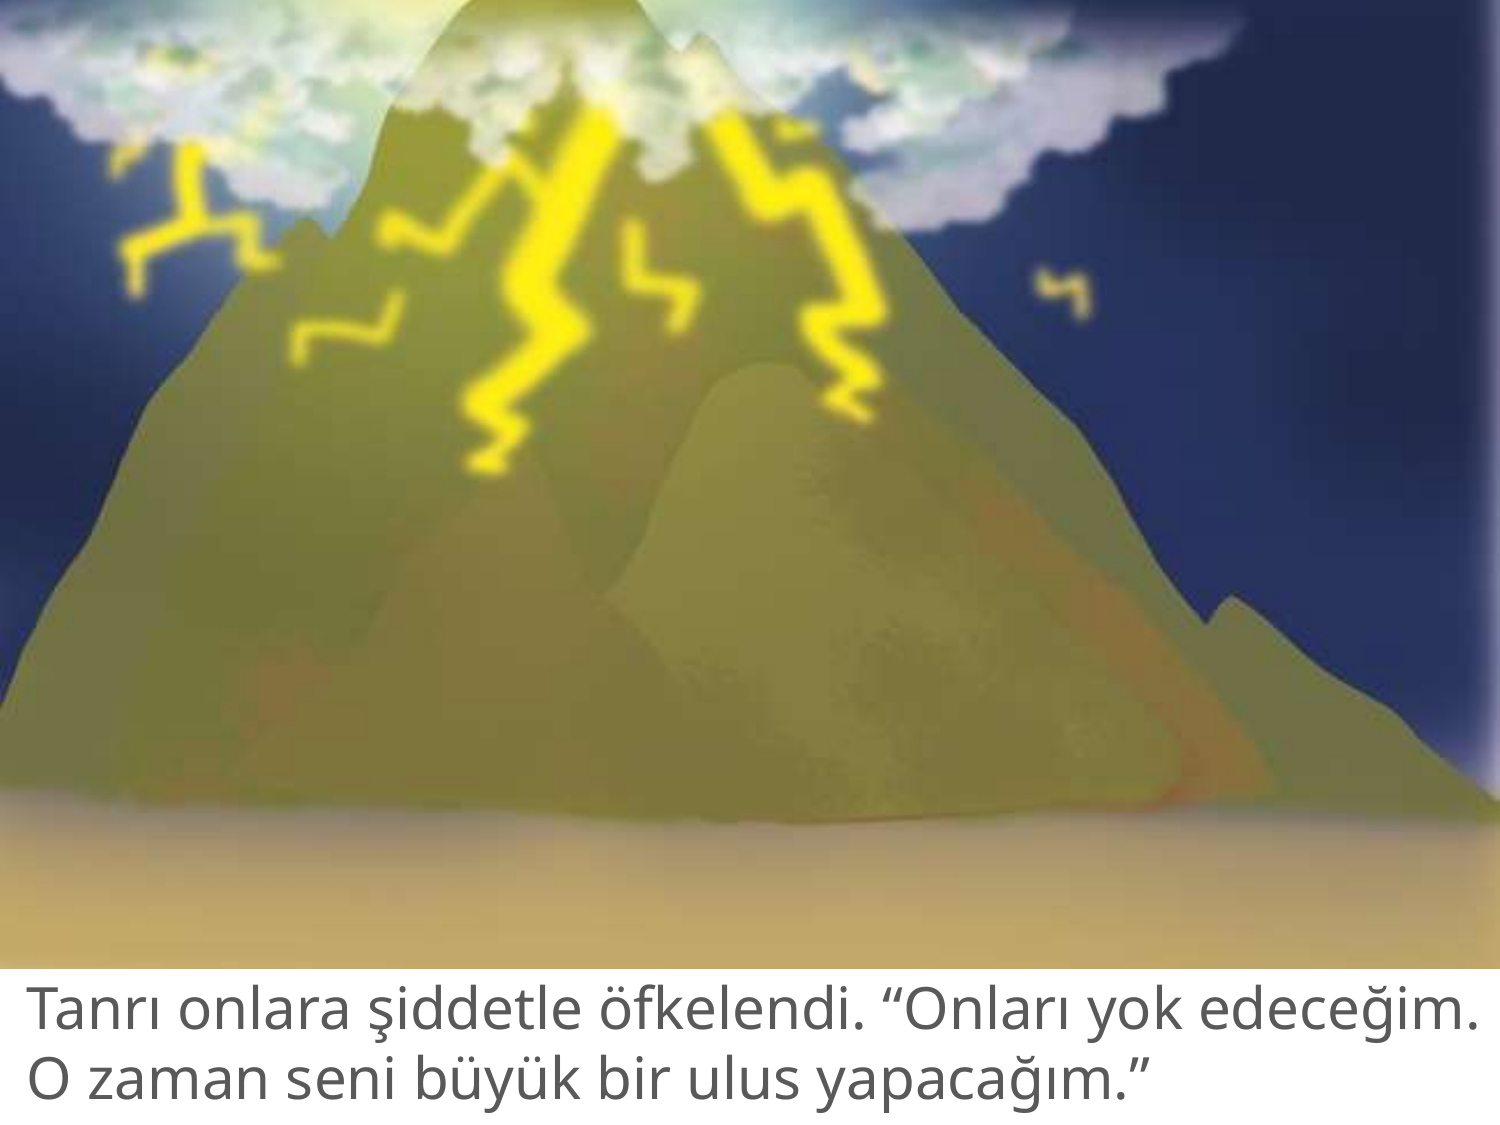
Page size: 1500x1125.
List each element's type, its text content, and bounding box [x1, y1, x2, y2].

picture [0, 0, 1500, 969]
text_box Tanrı onlara şiddetle öfkelendi. “Onları yok edeceğim. O zaman seni büyük bir ulus yapacağım.” [11, 975, 1498, 1119]
